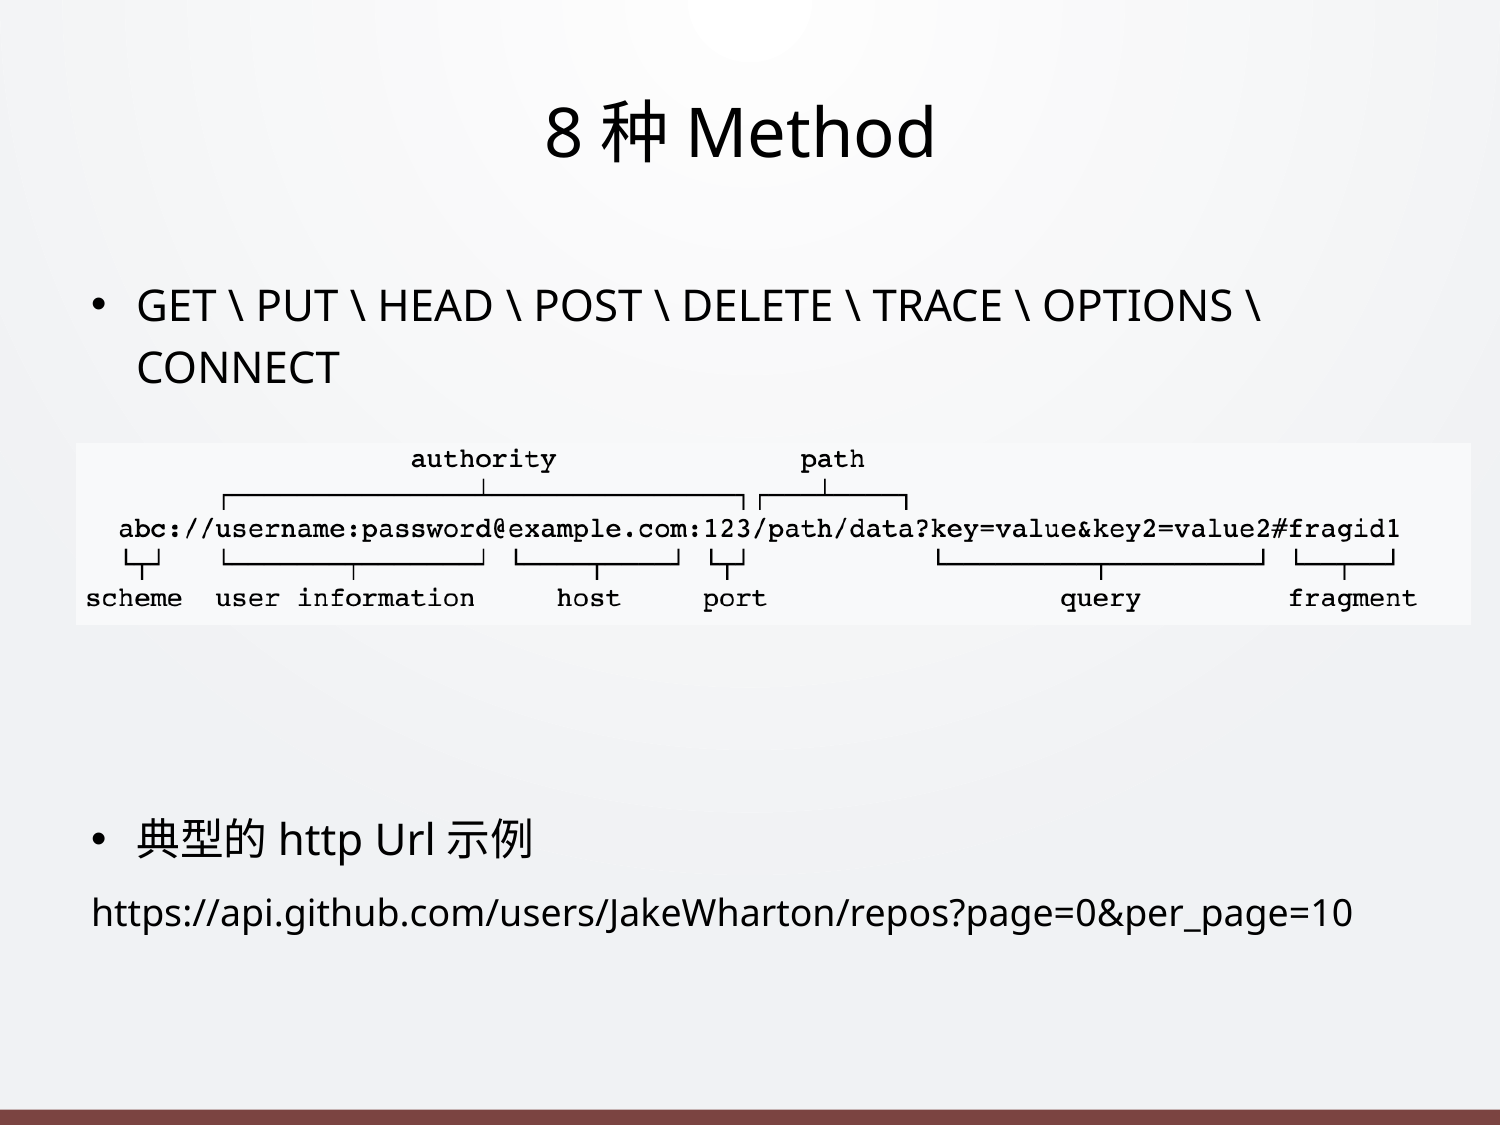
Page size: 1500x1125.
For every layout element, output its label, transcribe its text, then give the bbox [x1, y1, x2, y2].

title 8种Method [76, 66, 1424, 205]
list GET \ PUT \ HEAD \ POST \ DELETE \ TRACE \ OPTIONS \ CONNECT 典型的http Url示例 https://api.github.com/users/JakeWharton/repos?page=0&per_page=10 [76, 259, 1424, 443]
list GET \ PUT \ HEAD \ POST \ DELETE \ TRACE \ OPTIONS \ CONNECT 典型的http Url示例 https://api.github.com/users/JakeWharton/repos?page=0&per_page=10 [76, 625, 1424, 1027]
picture [76, 443, 1472, 625]
